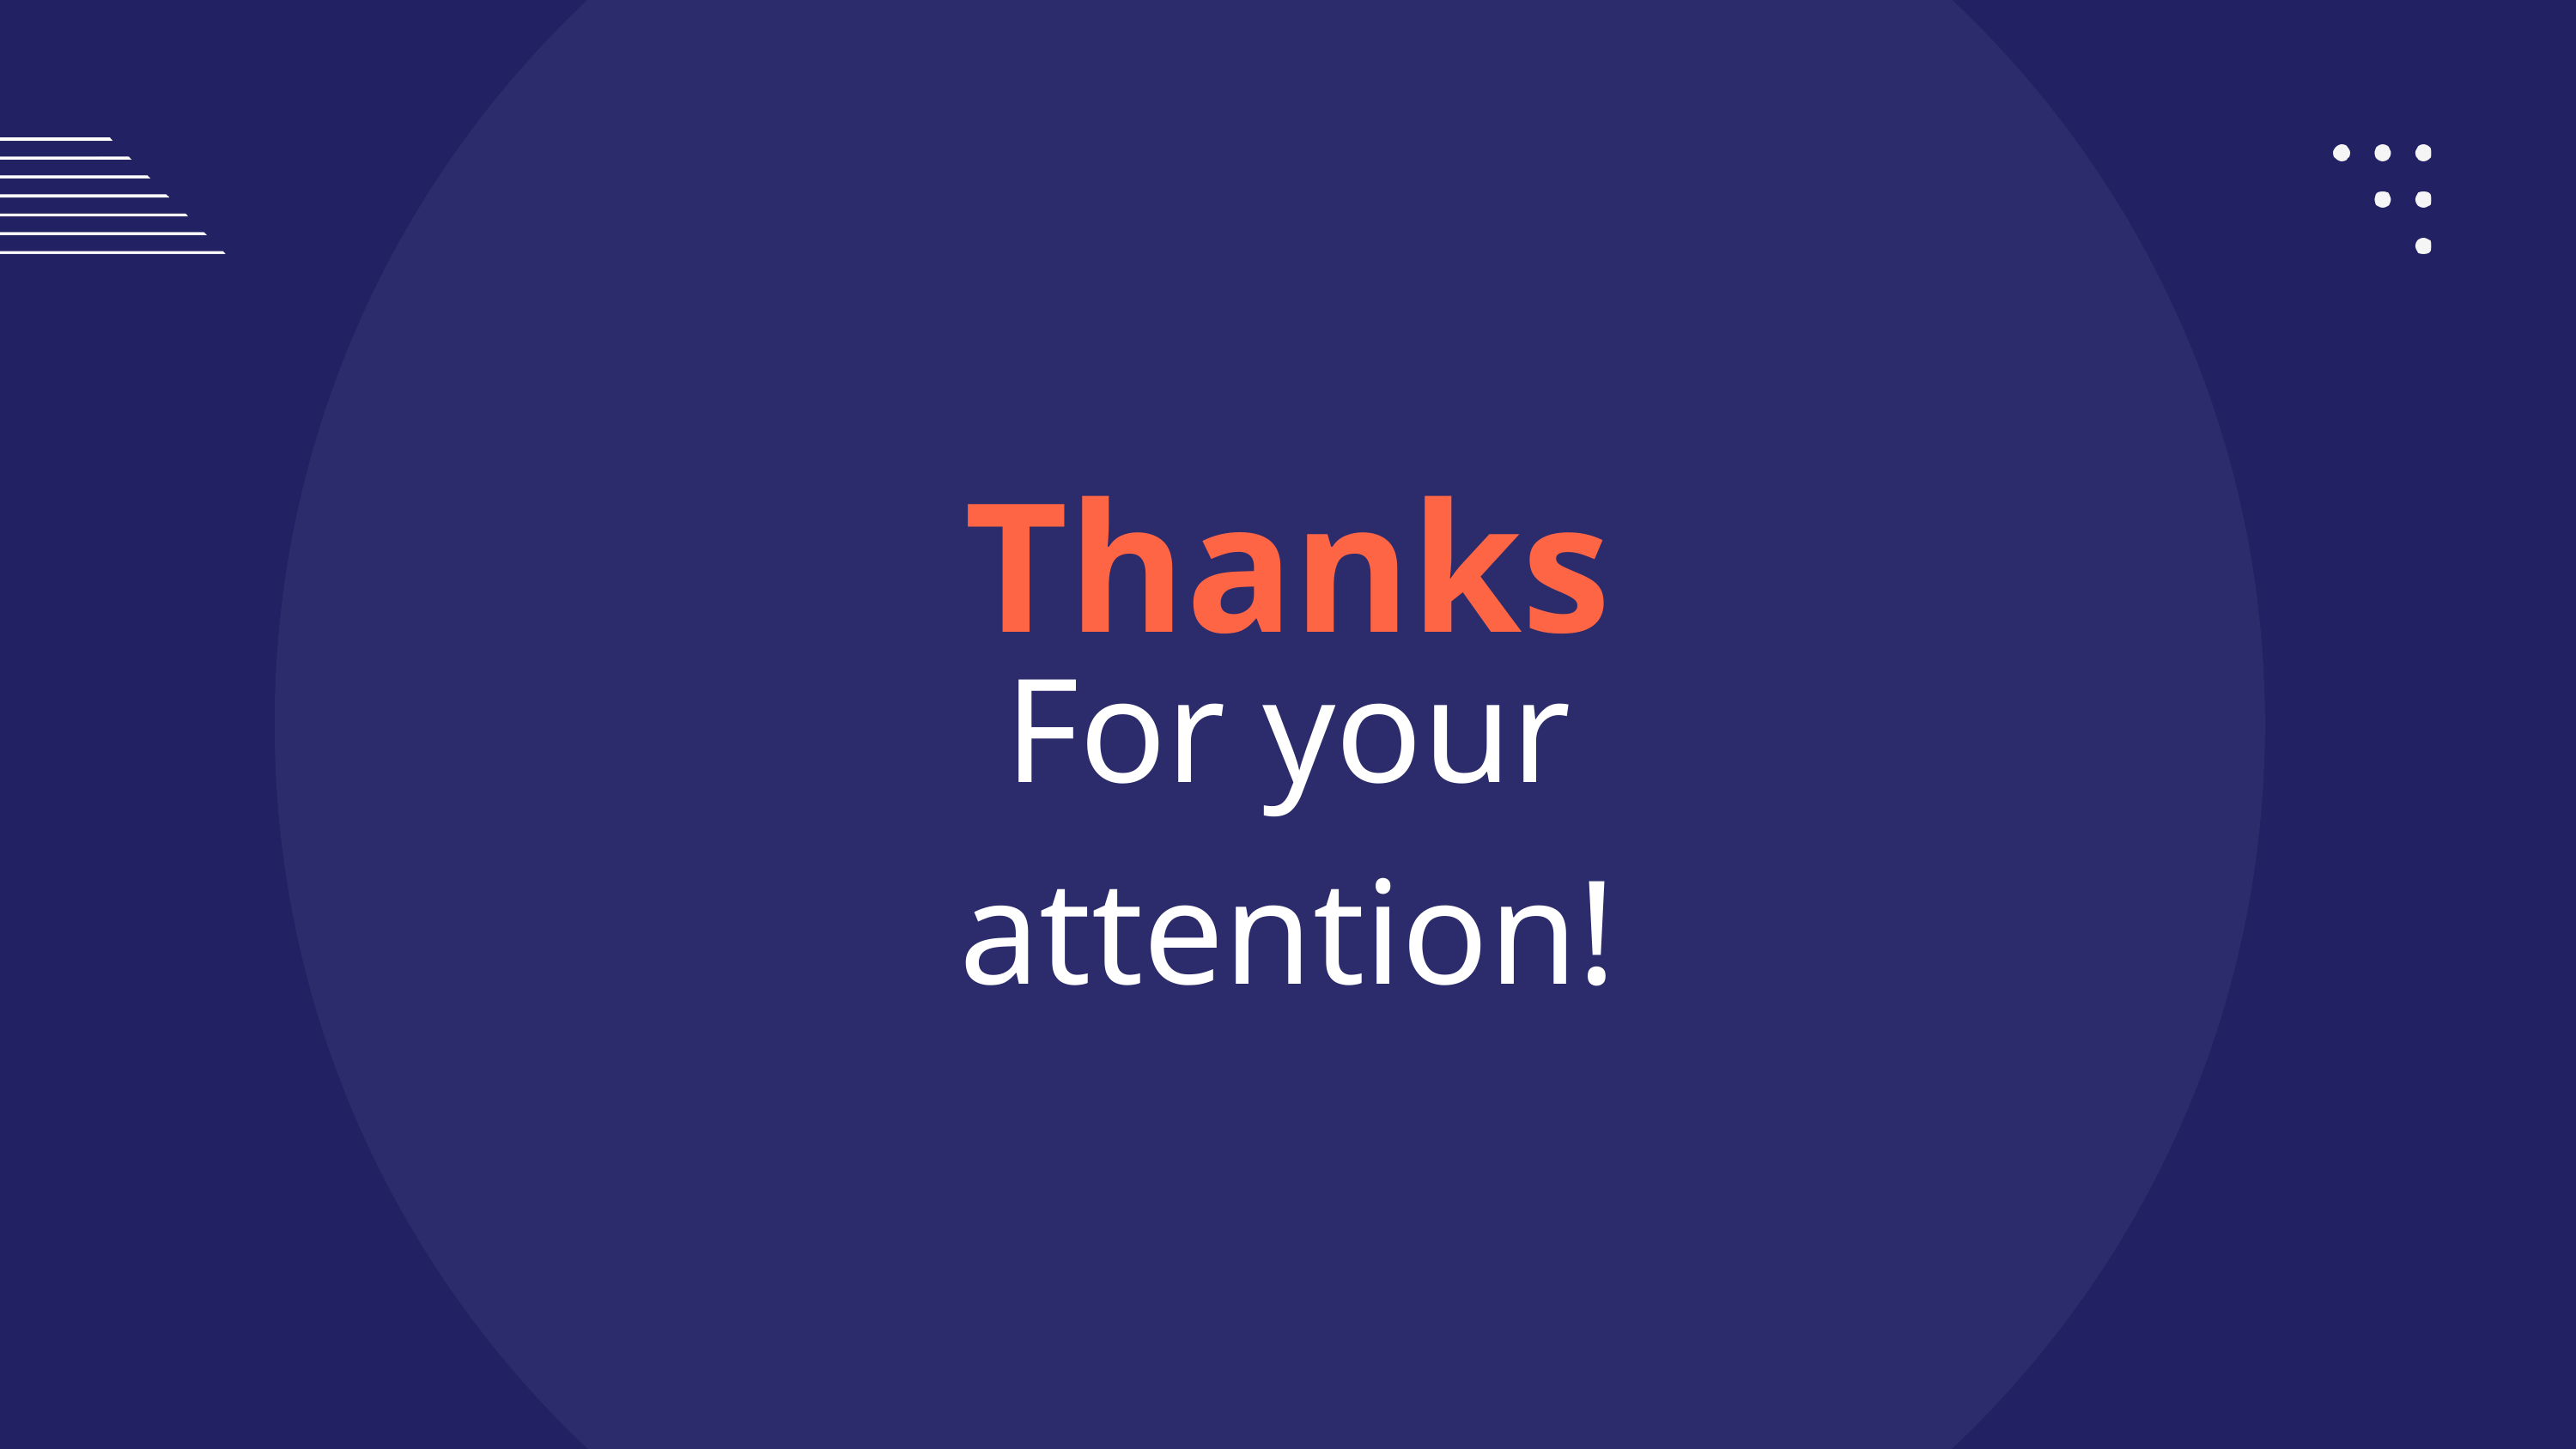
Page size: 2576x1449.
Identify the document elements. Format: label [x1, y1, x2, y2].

text_box [2333, 144, 2432, 254]
text_box [274, 0, 2266, 1449]
text_box [0, 137, 226, 254]
